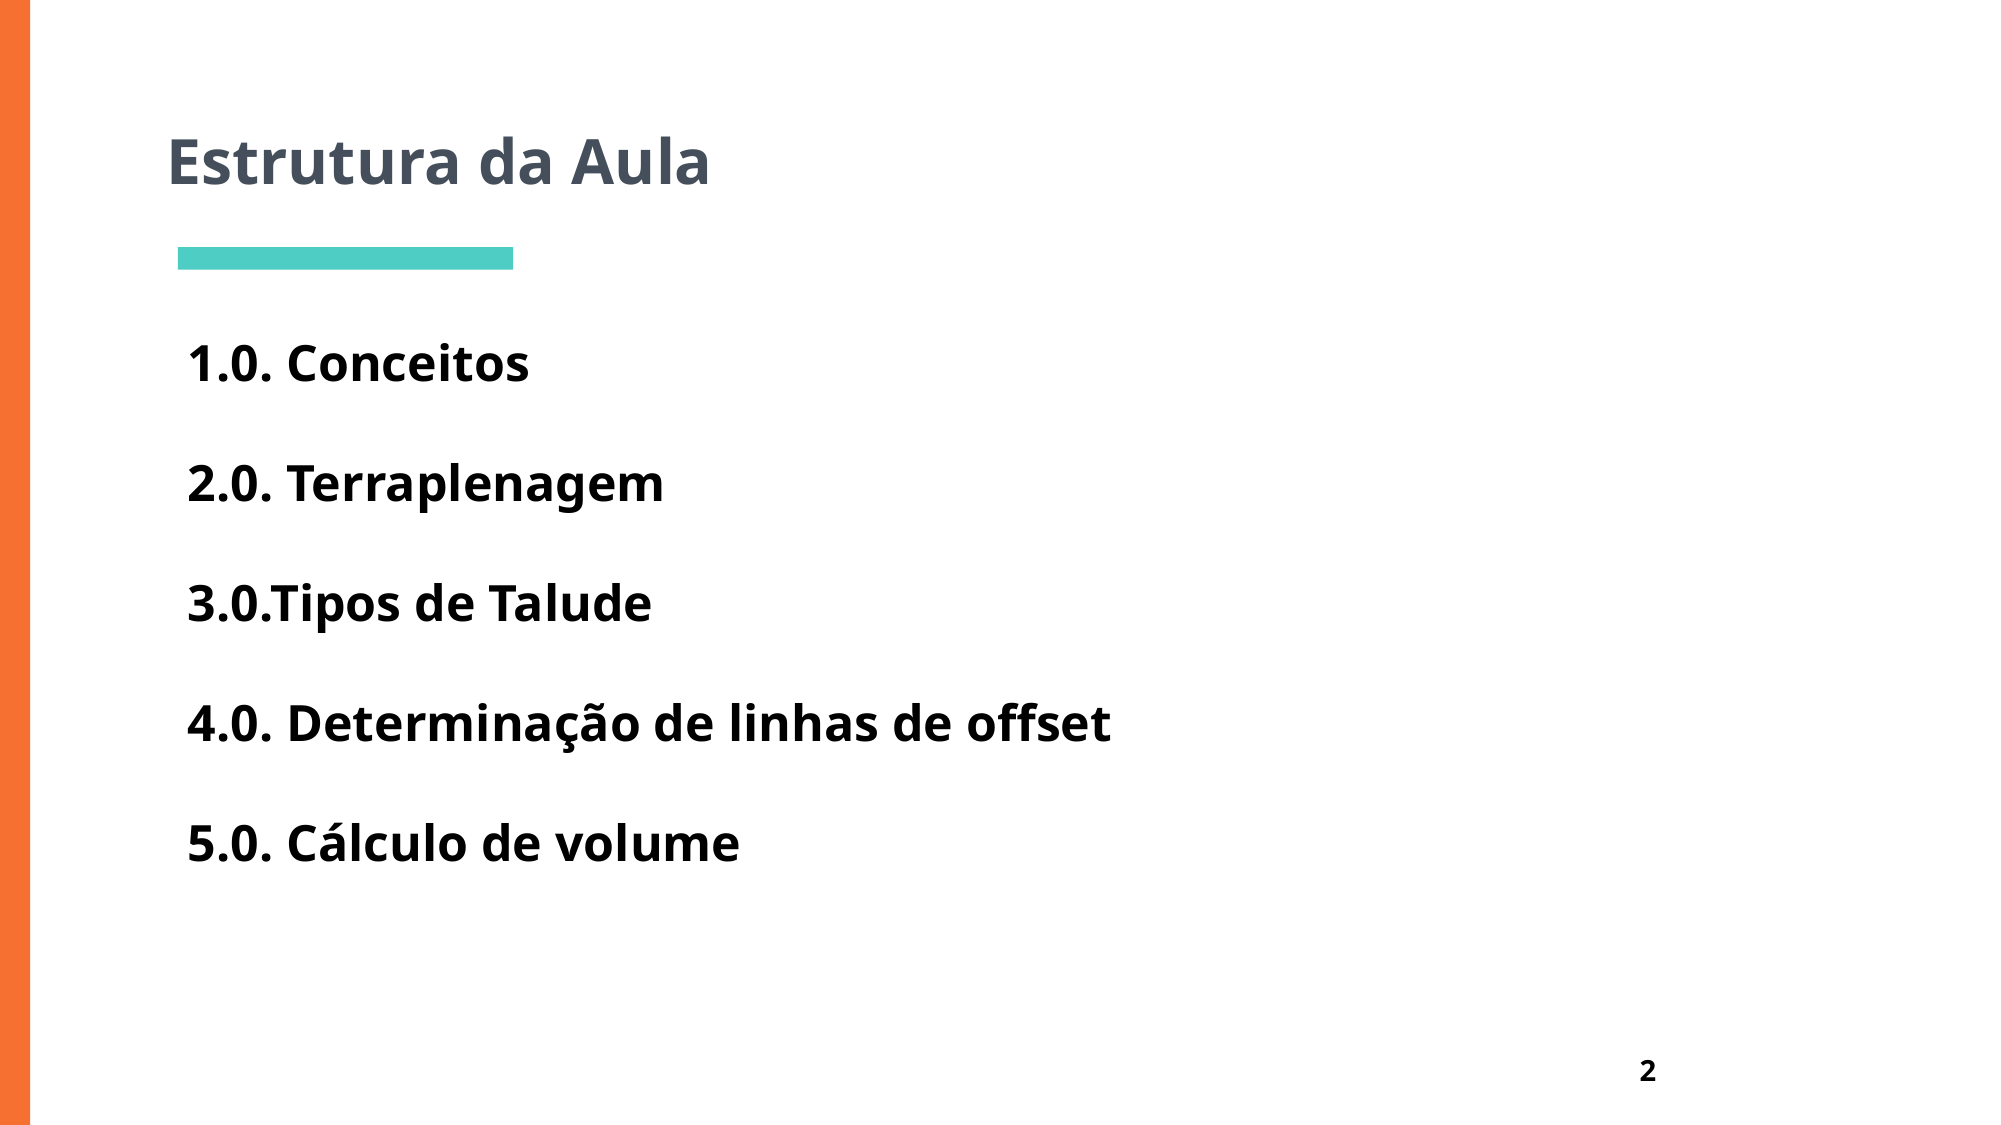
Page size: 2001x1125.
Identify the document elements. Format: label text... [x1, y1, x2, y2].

text_box 1.0. Conceitos 2.0. Terraplenagem 3.0.Tipos de Talude 4.0. Determinação de linhas de offset 5.0. Cálculo de volume [173, 263, 1957, 1043]
title Estrutura da Aula [151, 104, 1849, 212]
slide_number * [1325, 1043, 1672, 1103]
